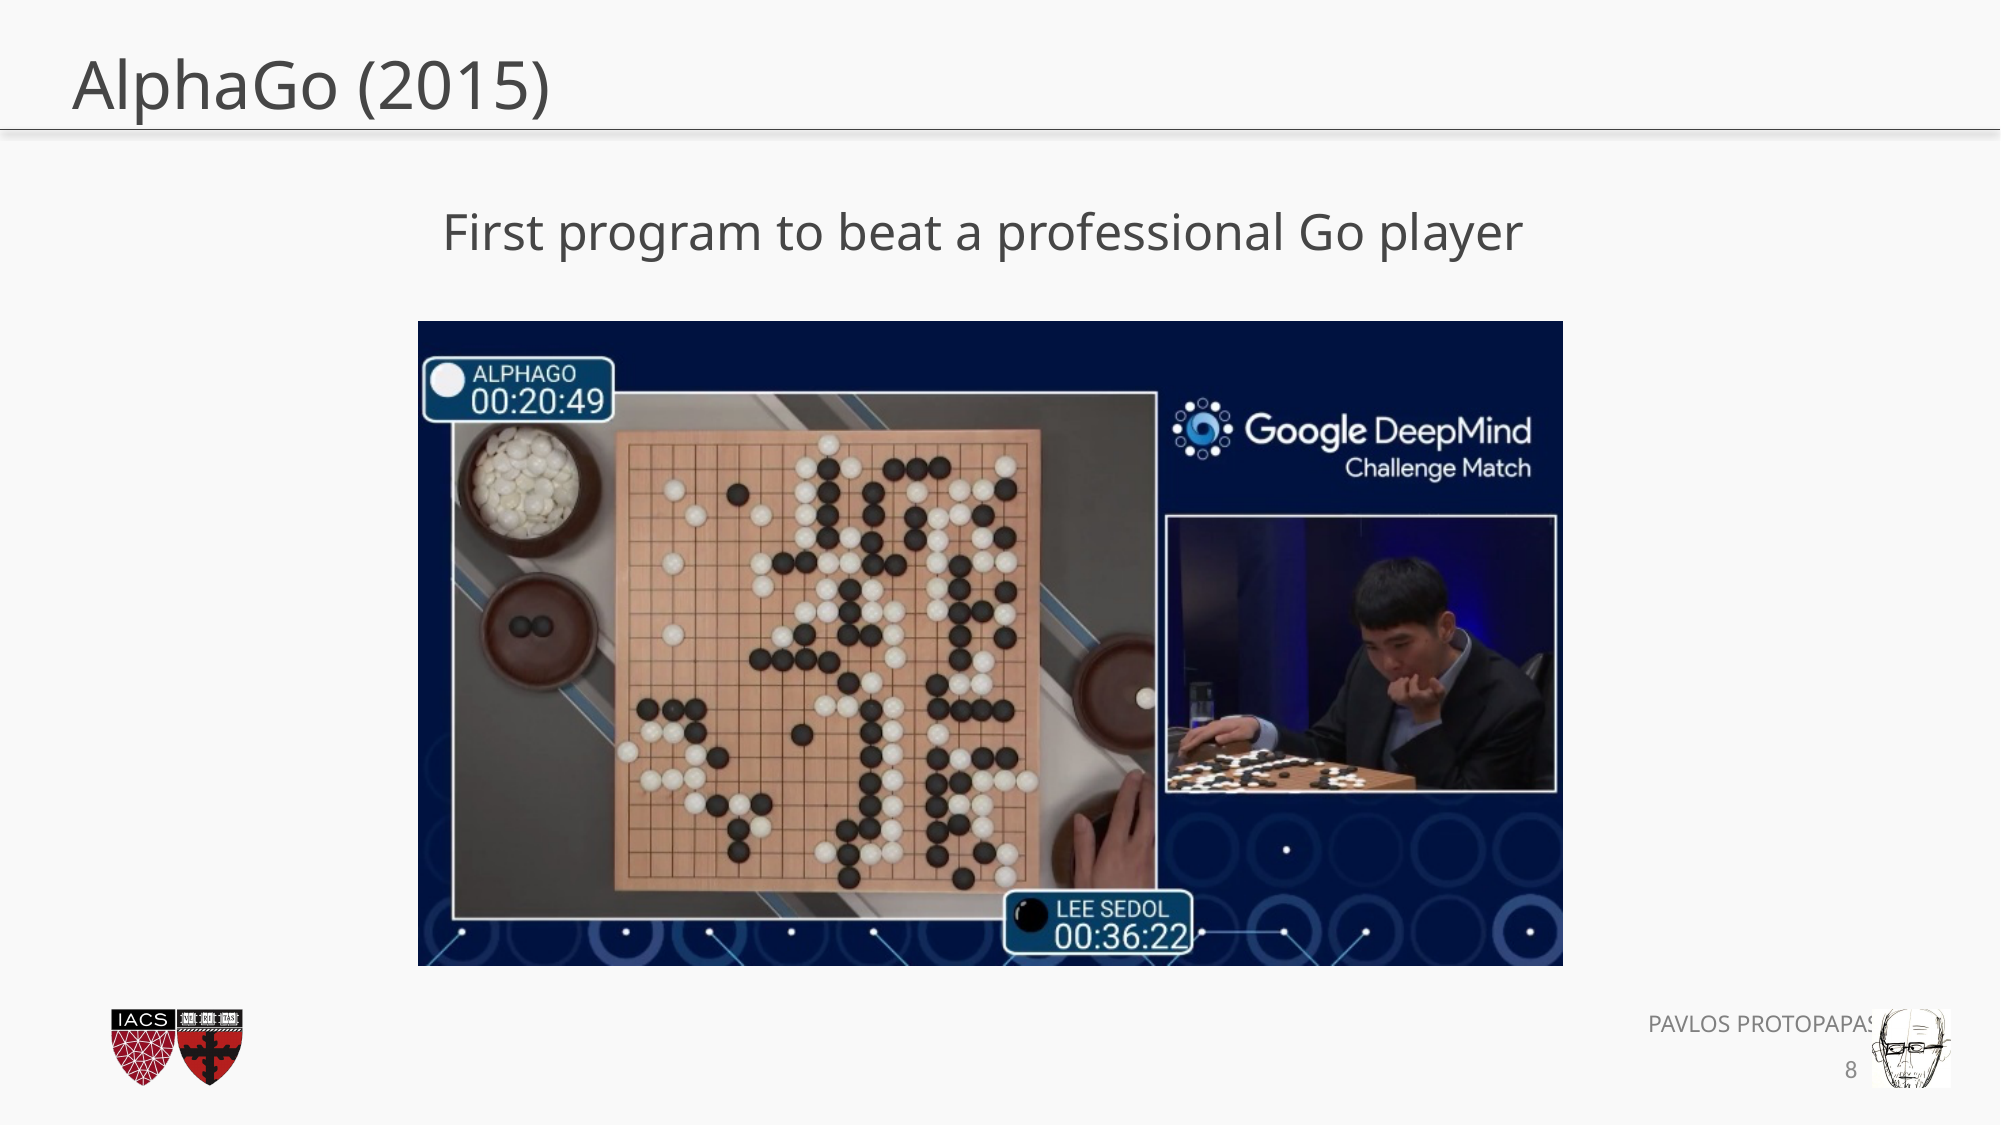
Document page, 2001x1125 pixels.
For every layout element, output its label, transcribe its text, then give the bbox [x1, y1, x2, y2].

title AlphaGo (2015) [57, 35, 1943, 162]
picture [1872, 1009, 1951, 1088]
picture [109, 1009, 243, 1086]
list First program to beat a professional Go player [136, 193, 1831, 540]
slide_number 8 [1405, 1038, 1873, 1099]
picture [418, 321, 1564, 967]
